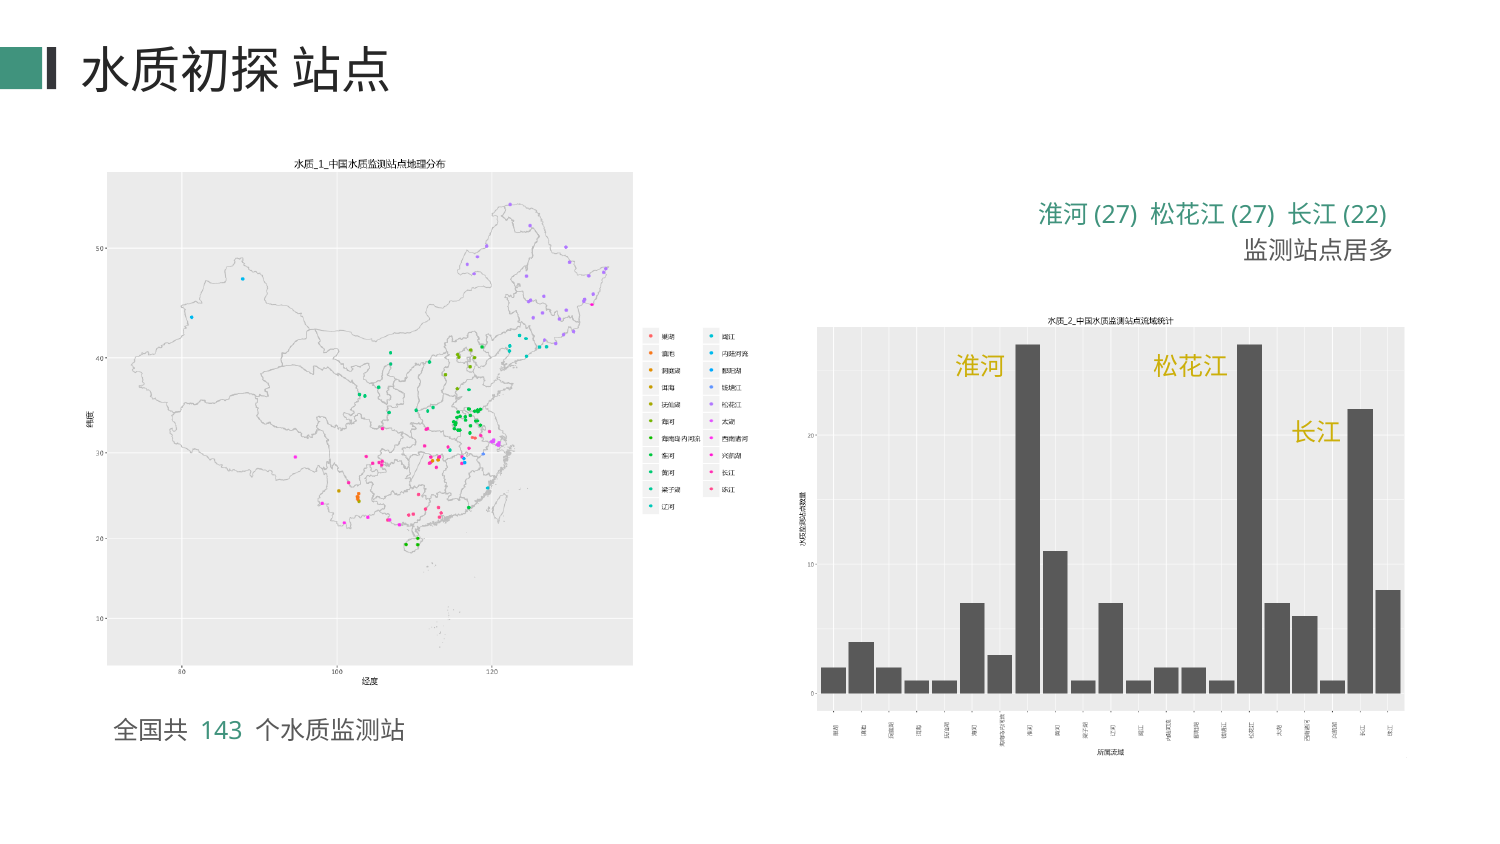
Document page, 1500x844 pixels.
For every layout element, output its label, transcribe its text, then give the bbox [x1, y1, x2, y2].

picture [795, 314, 1408, 759]
text_box 淮河(27) 松花江(27) 长江(22) 监测站点居多 [1026, 186, 1405, 270]
text_box 水质初探 站点 [69, 32, 410, 104]
text_box 全国共 143 个水质监测站 [102, 703, 417, 751]
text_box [0, 46, 57, 90]
picture [84, 155, 754, 689]
